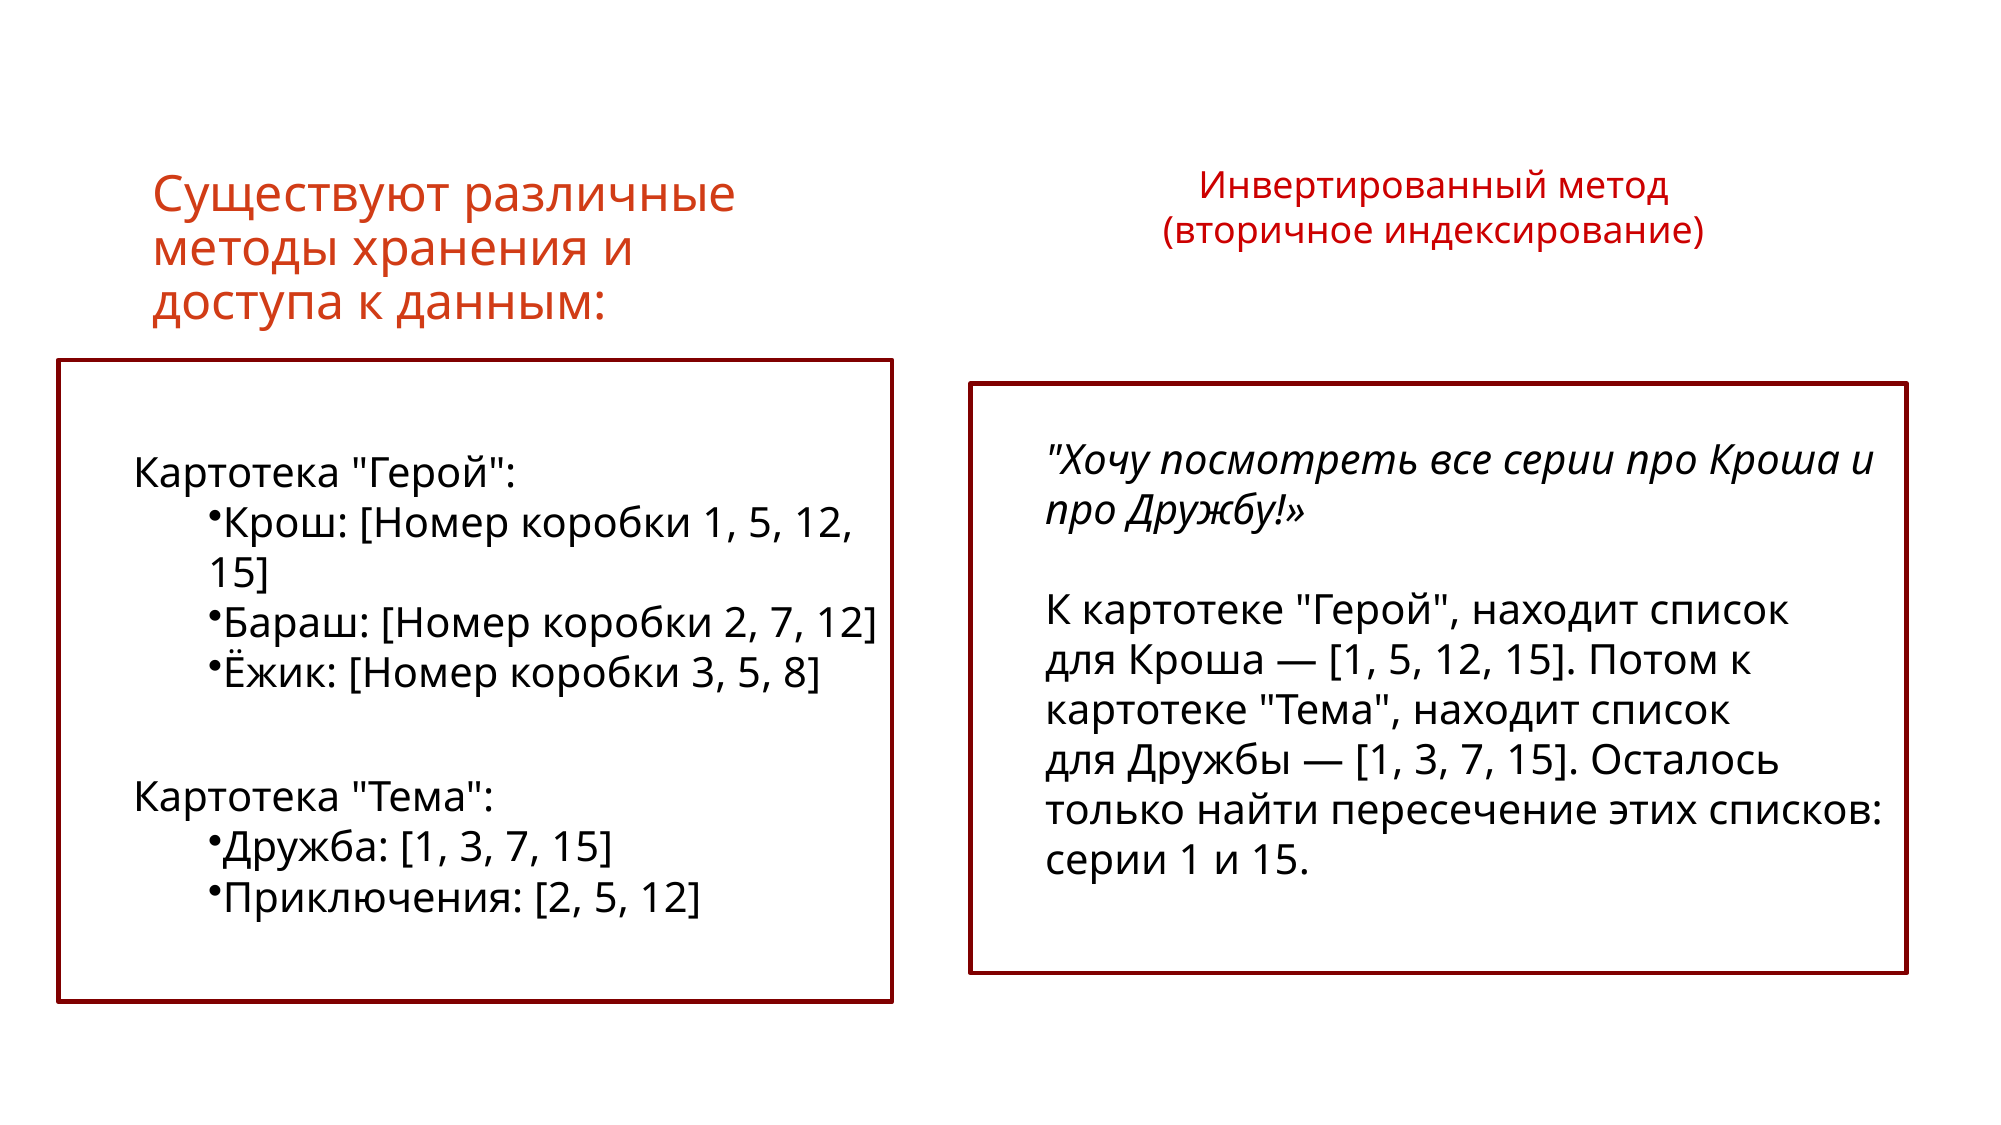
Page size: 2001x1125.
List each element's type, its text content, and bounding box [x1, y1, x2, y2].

title Существуют различные методы хранения и доступа к данным: [137, 75, 783, 338]
text_box Инвертированный метод (вторичное индексирование) [943, 153, 1934, 258]
text_box "Хочу посмотреть все серии про Кроша и про Дружбу!» К картотеке "Герой", находит список для Кроша — [1, 5, 12, 15]. Потом к картотеке "Тема", находит список для Дружбы — [1, 3, 7, 15]. Осталось только найти пересечение этих списков: серии 1 и 15. [970, 383, 1907, 973]
list Картотека "Герой": Крош: [Номер коробки 1, 5, 12, 15] Бараш: [Номер коробки 2, 7, 12] Ёжик: [Номер коробки 3, 5, 8] Картотека "Тема": Дружба: [1, 3, 7, 15] Приключения: [2, 5, 12] [58, 359, 892, 1002]
